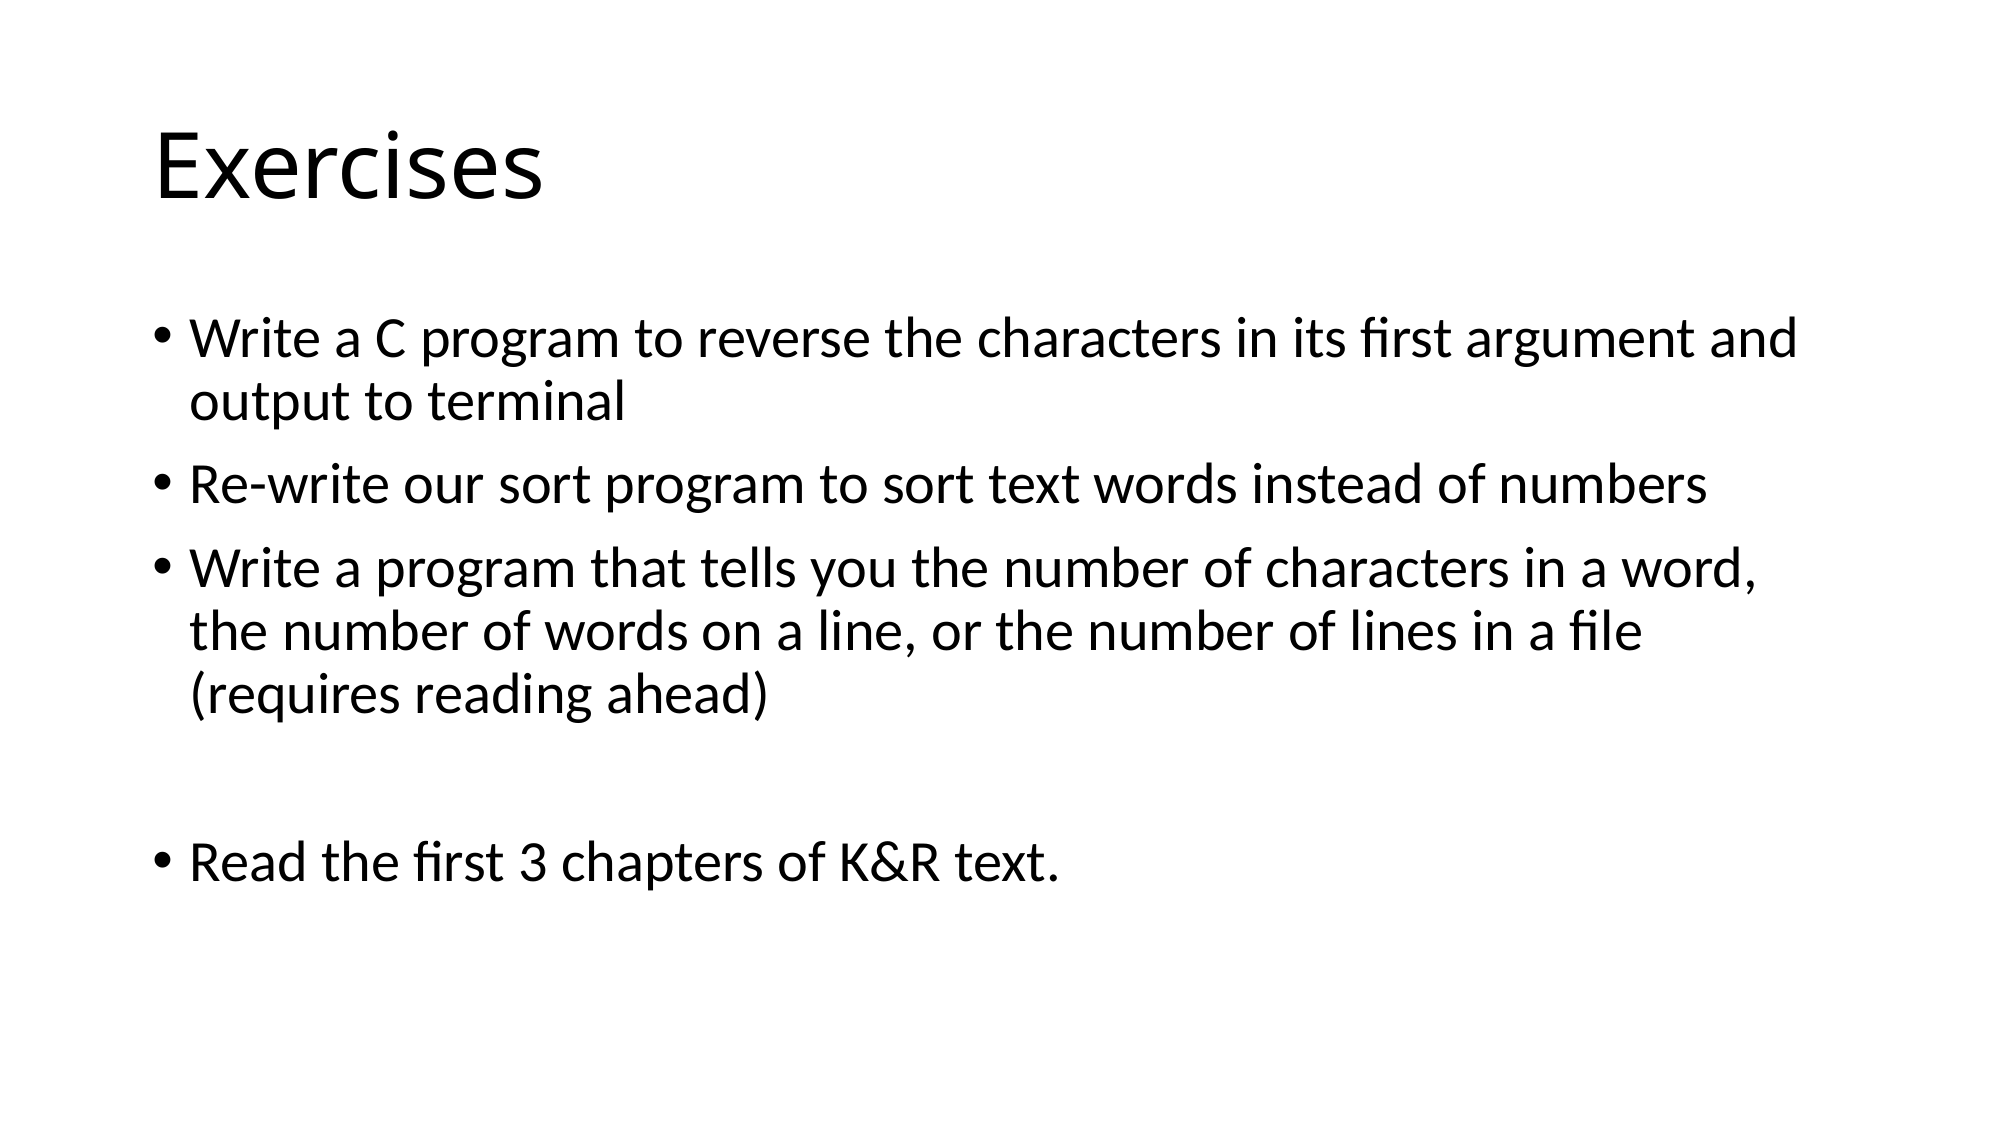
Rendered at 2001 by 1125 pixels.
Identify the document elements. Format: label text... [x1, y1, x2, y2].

title Exercises [137, 59, 1863, 278]
list Write a C program to reverse the characters in its first argument and output to terminal Re-write our sort program to sort text words instead of numbers Write a program that tells you the number of characters in a word, the number of words on a line, or the number of lines in a file (requires reading ahead) Read the first 3 chapters of K&R text. [137, 299, 1863, 1014]
